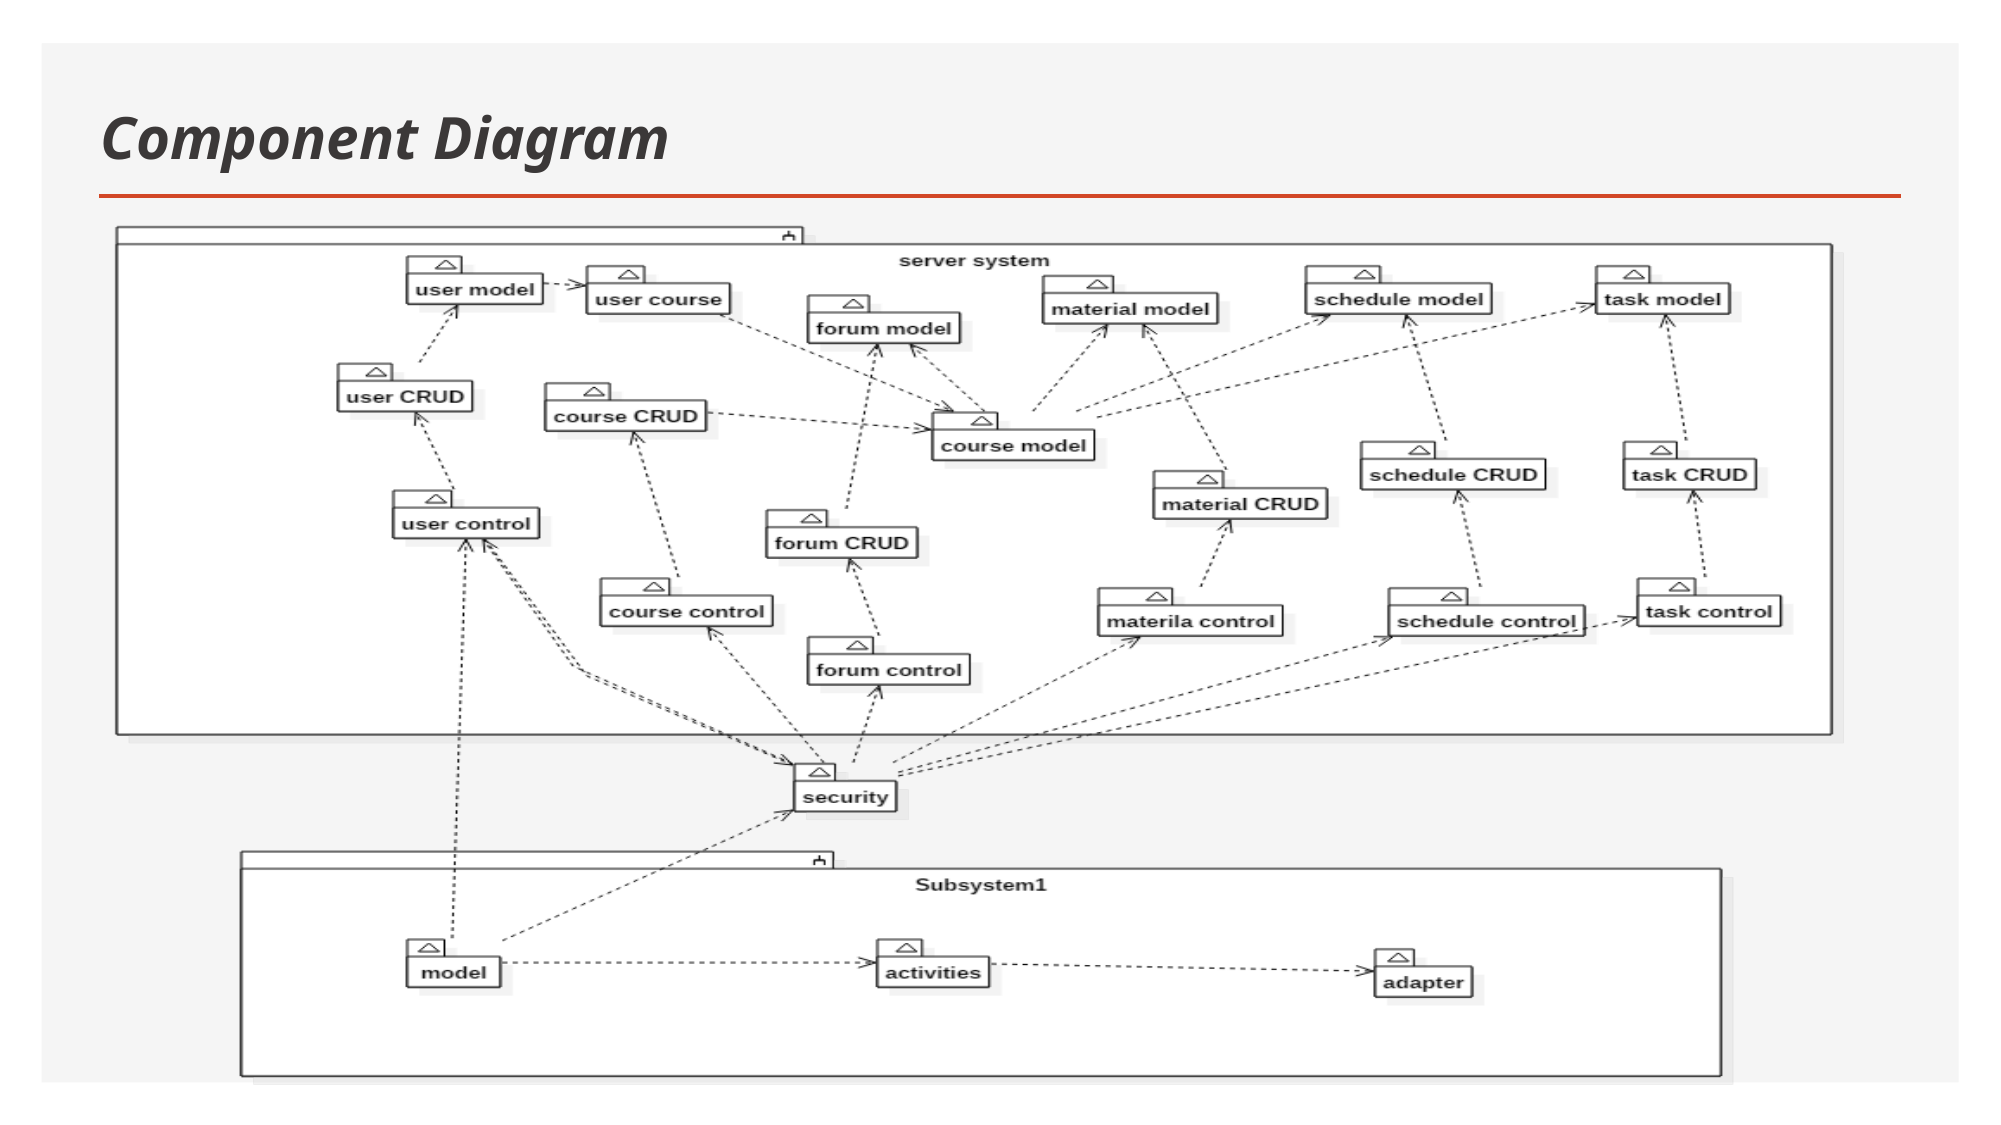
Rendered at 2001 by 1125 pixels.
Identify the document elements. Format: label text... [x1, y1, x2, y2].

title Component Diagram [85, 73, 1214, 179]
picture [100, 215, 1901, 1125]
